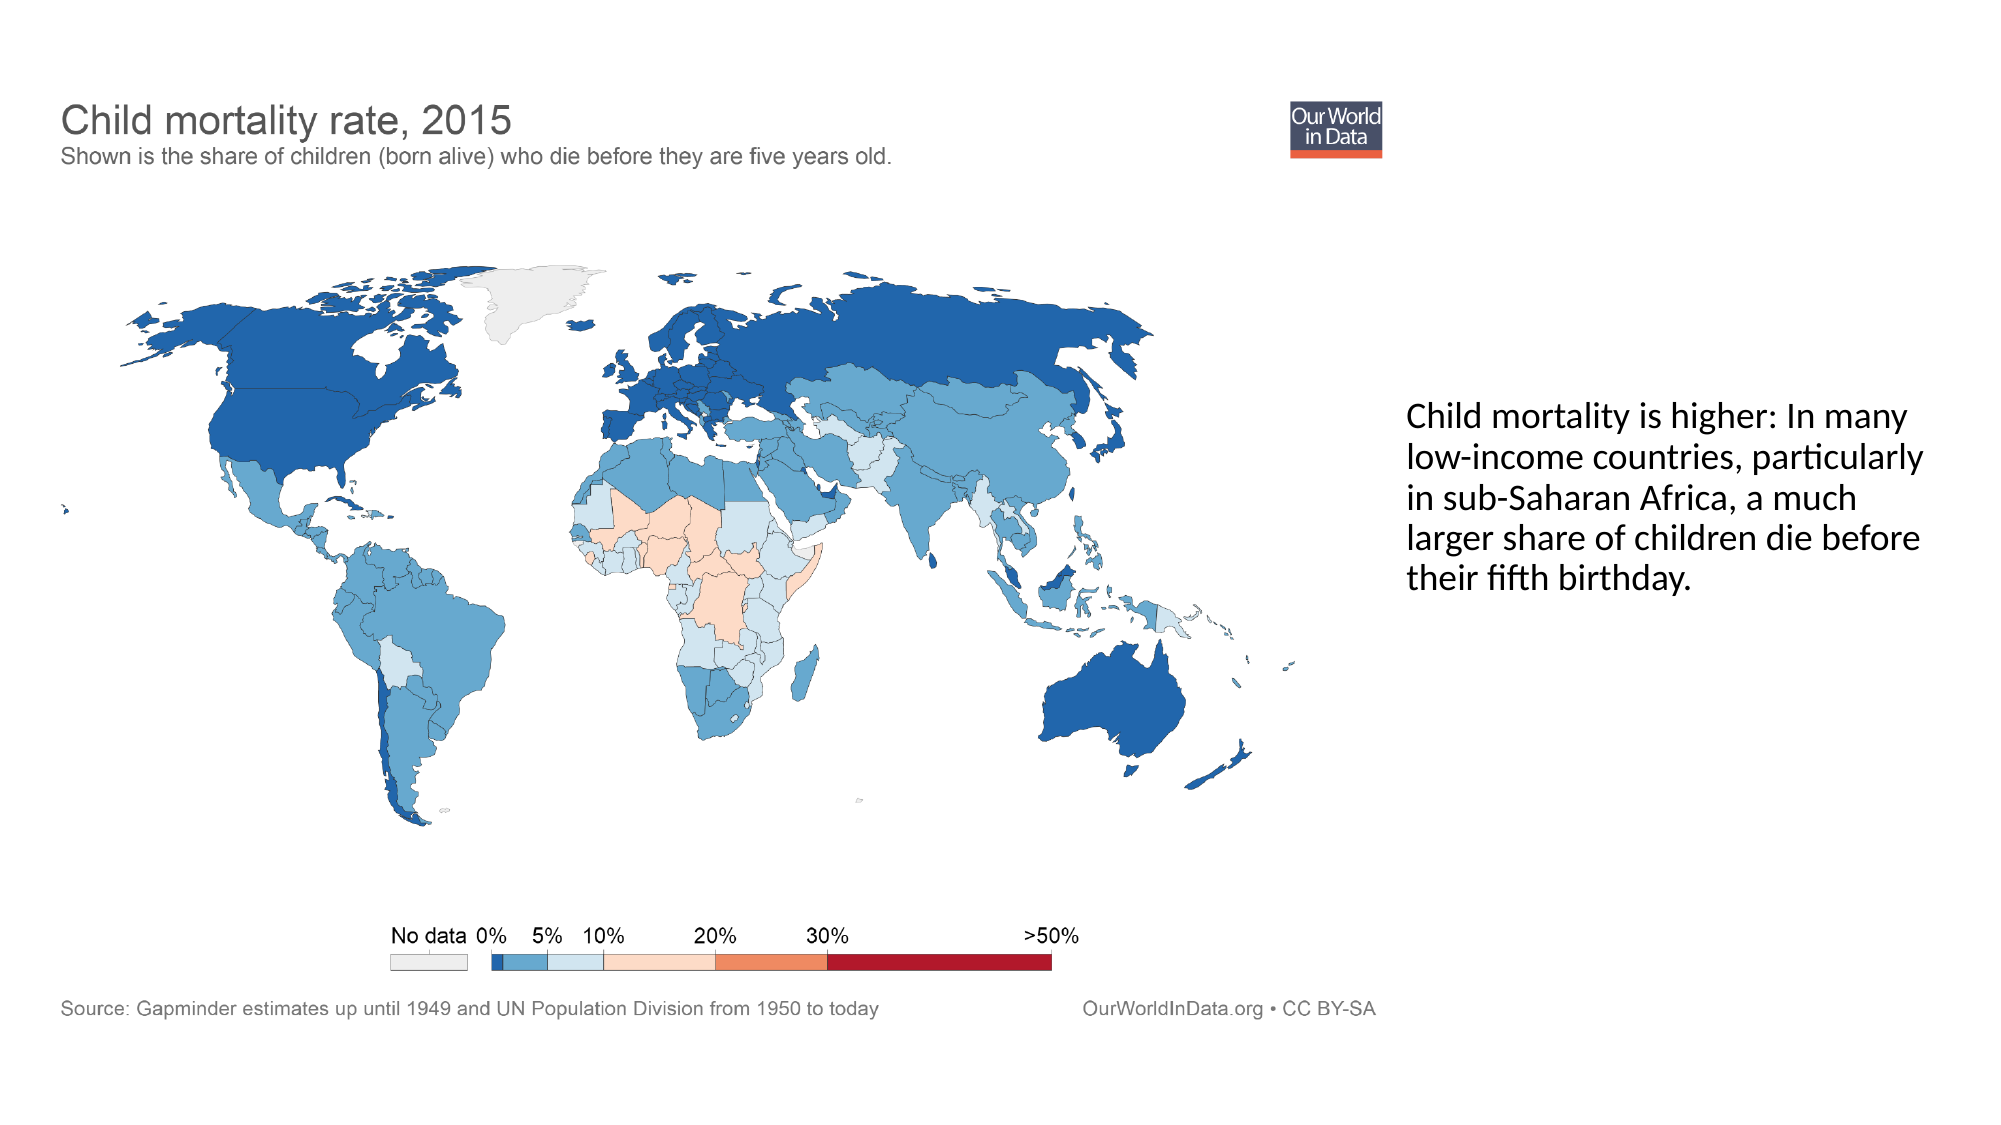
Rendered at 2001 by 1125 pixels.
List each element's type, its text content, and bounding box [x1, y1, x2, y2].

list Child mortality is higher: In many low-income countries, particularly in sub-Saharan Africa, a much larger share of children die before their fifth birthday. [1406, 389, 1945, 653]
picture [36, 77, 1406, 1045]
